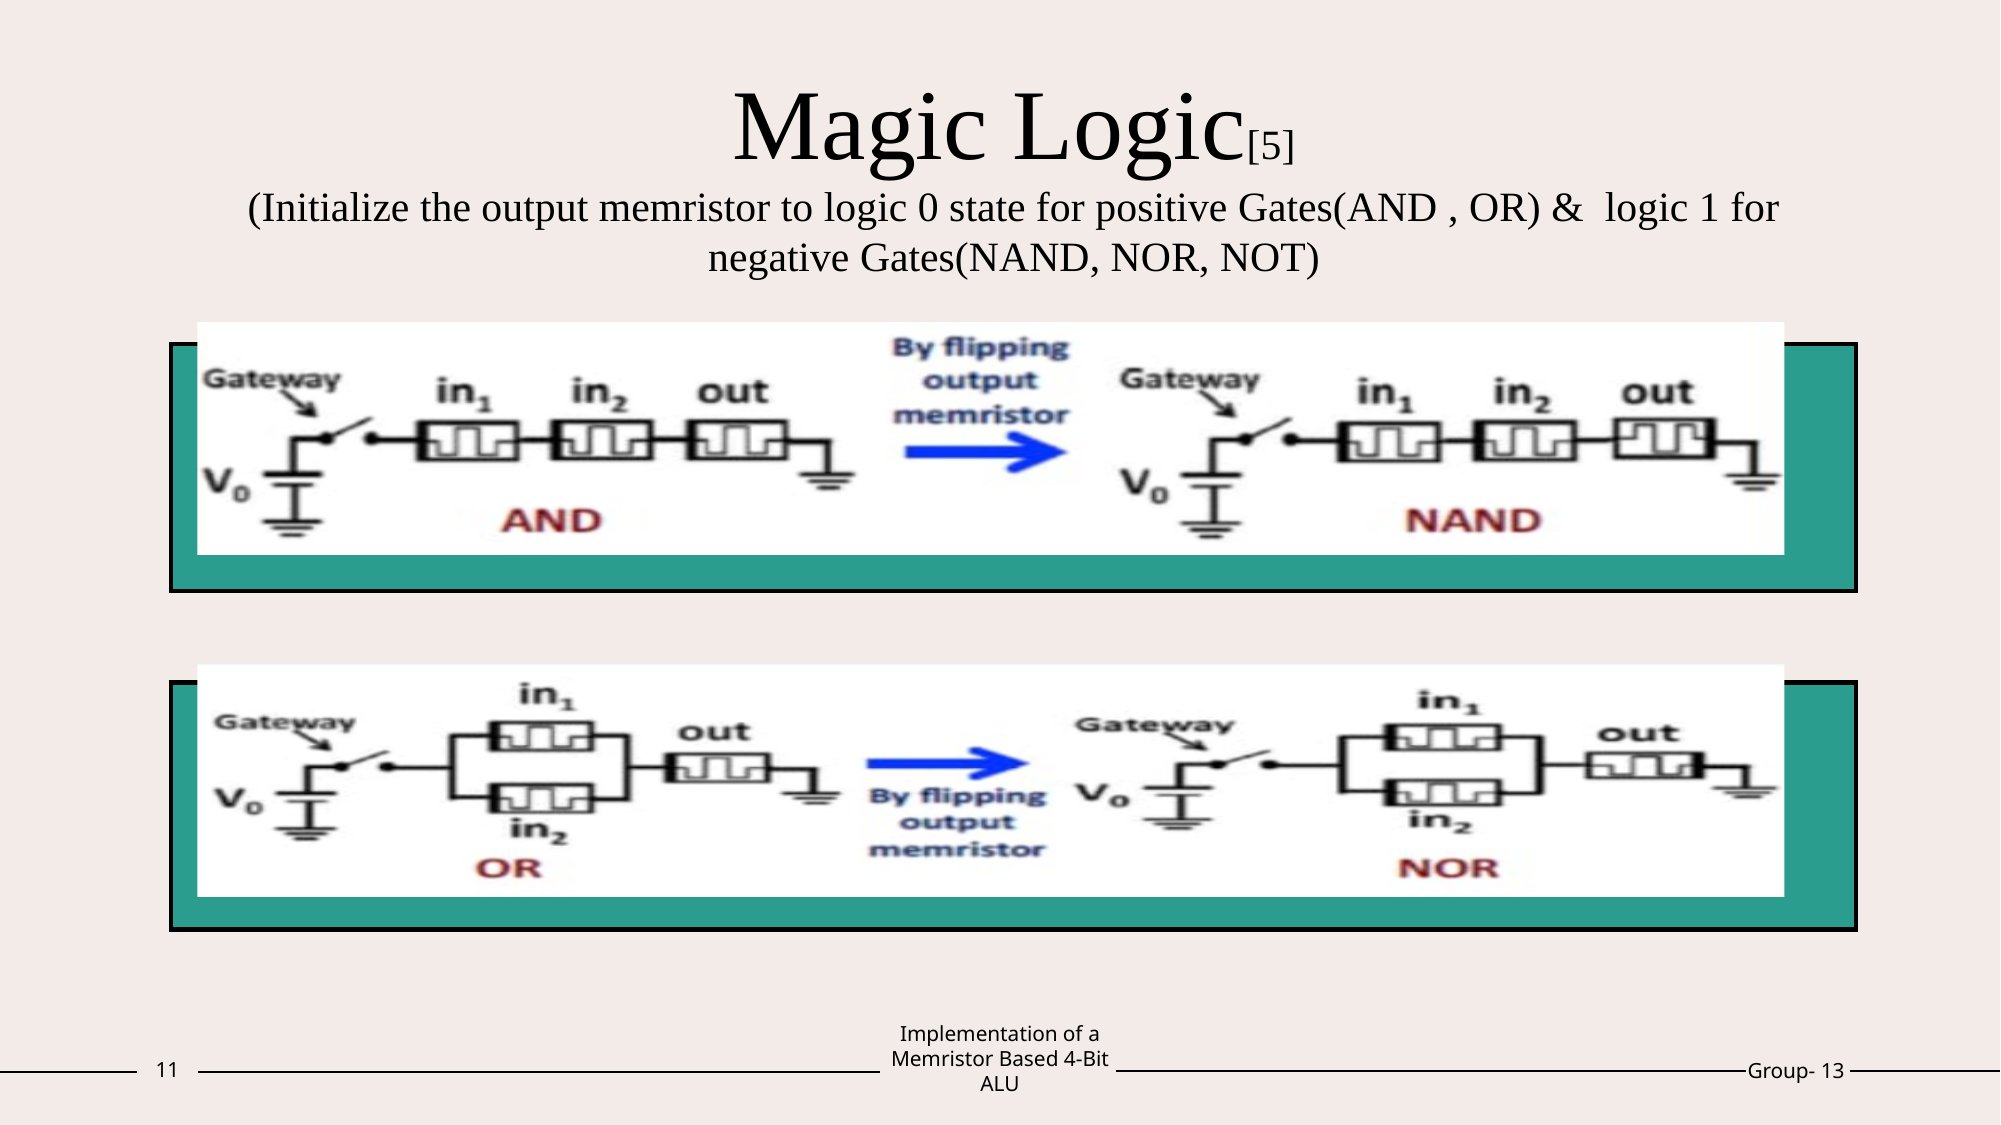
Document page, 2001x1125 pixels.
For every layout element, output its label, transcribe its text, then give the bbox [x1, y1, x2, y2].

slide_number Group- 13 [1743, 1050, 1849, 1091]
footer Implementation of a Memristor Based 4-Bit ALU [879, 1050, 1120, 1091]
title Magic Logic[5] (Initialize the output memristor to logic 0 state for positive Gates(AND , OR) & logic 1 for negative Gates(NAND, NOR, NOT) [197, 52, 1831, 219]
slide_number 11 [137, 1050, 198, 1091]
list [197, 664, 1785, 897]
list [197, 322, 1785, 555]
